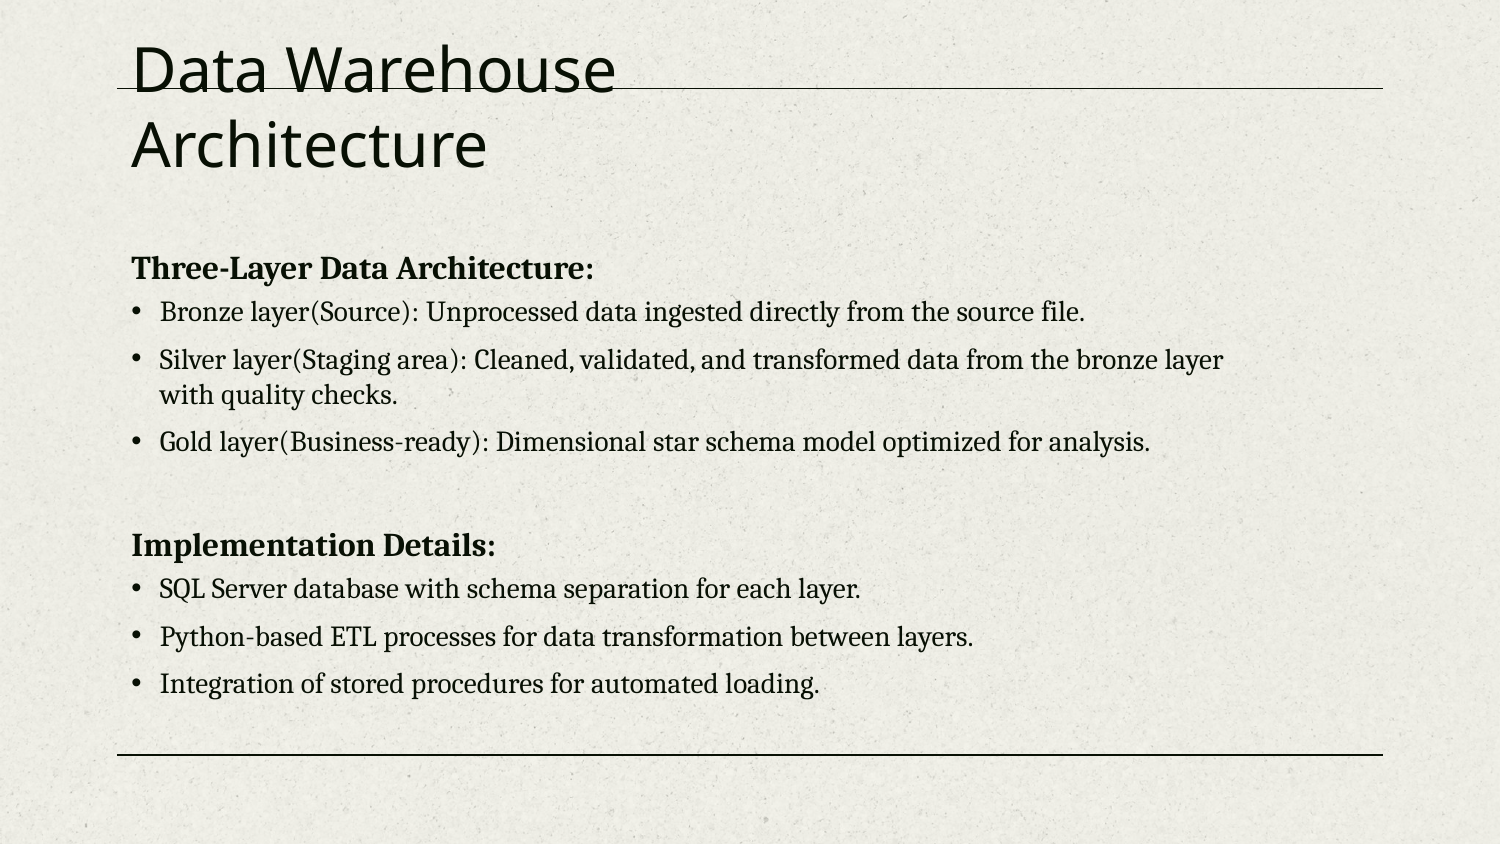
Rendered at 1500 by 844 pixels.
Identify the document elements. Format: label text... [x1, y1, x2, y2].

text_box Implementation Details: SQL Server database with schema separation for each layer. Python-based ETL processes for data transformation between layers. Integration of stored procedures for automated loading. [116, 508, 1036, 709]
subtitle Three-Layer Data Architecture: Bronze layer(Source): Unprocessed data ingested directly from the source file. Silver layer(Staging area): Cleaned, validated, and transformed data from the bronze layer with quality checks. Gold layer(Business-ready): Dimensional star schema model optimized for analysis. [116, 231, 1242, 472]
title Data Warehouse Architecture [116, 62, 995, 195]
